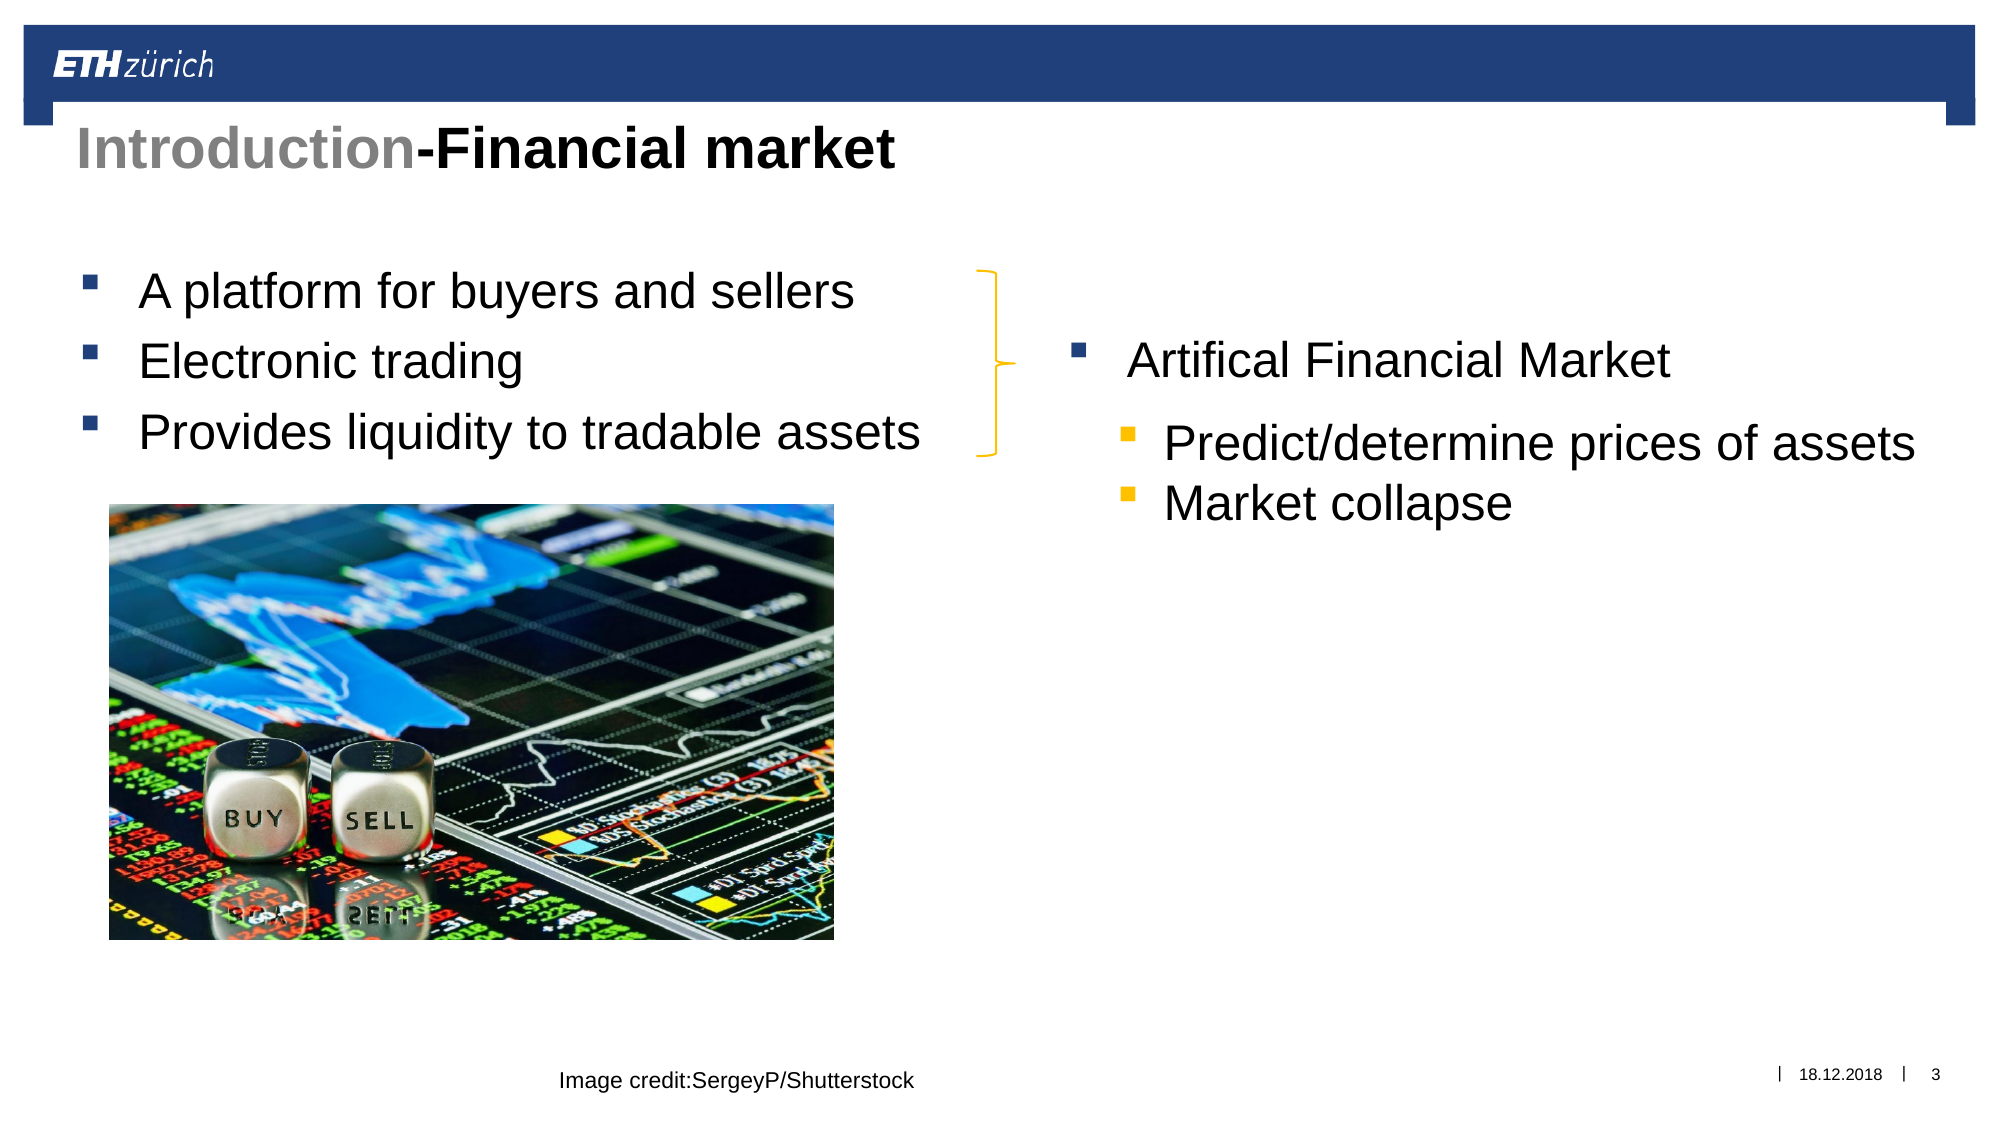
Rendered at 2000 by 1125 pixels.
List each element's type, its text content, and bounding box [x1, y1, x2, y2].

text_box Image credit:SergeyP/Shutterstock [544, 1058, 978, 1101]
picture [109, 504, 835, 940]
title Introduction-Financial market [53, 101, 1946, 262]
text_box Predict/determine prices of assets Market collapse [1101, 402, 1932, 583]
text_box Artifical Financial Market [1044, 327, 2000, 683]
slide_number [1790, 1034, 1892, 1112]
list A platform for buyers and sellers Electronic trading Provides liquidity to tradable assets [55, 258, 1949, 950]
text_box [976, 269, 1016, 457]
slide_number 3 [1906, 1034, 1966, 1112]
